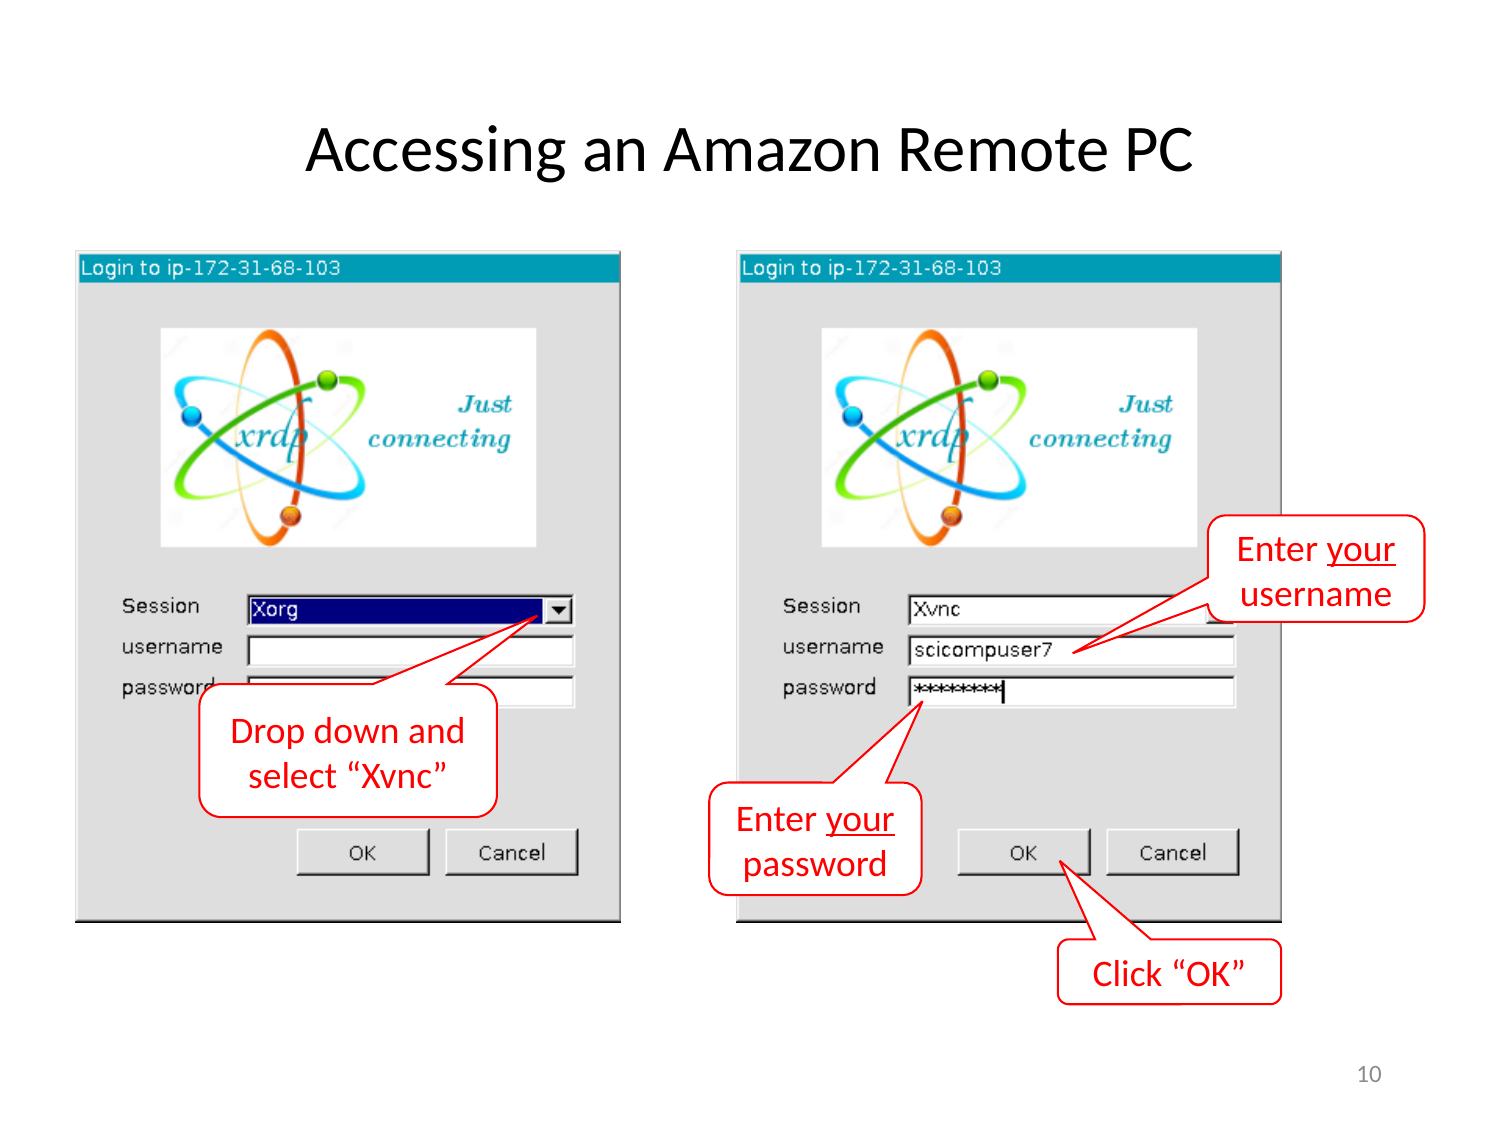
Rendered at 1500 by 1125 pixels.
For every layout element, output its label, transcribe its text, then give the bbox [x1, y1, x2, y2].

slide_number 10 [1059, 1042, 1397, 1103]
title Accessing an Amazon Remote PC [103, 59, 1397, 241]
text_box Enter your password [708, 781, 735, 897]
text_box Enter your username [1282, 514, 1426, 623]
picture [75, 250, 621, 923]
picture [735, 250, 1282, 923]
text_box Click “OK” [1056, 923, 1283, 1006]
